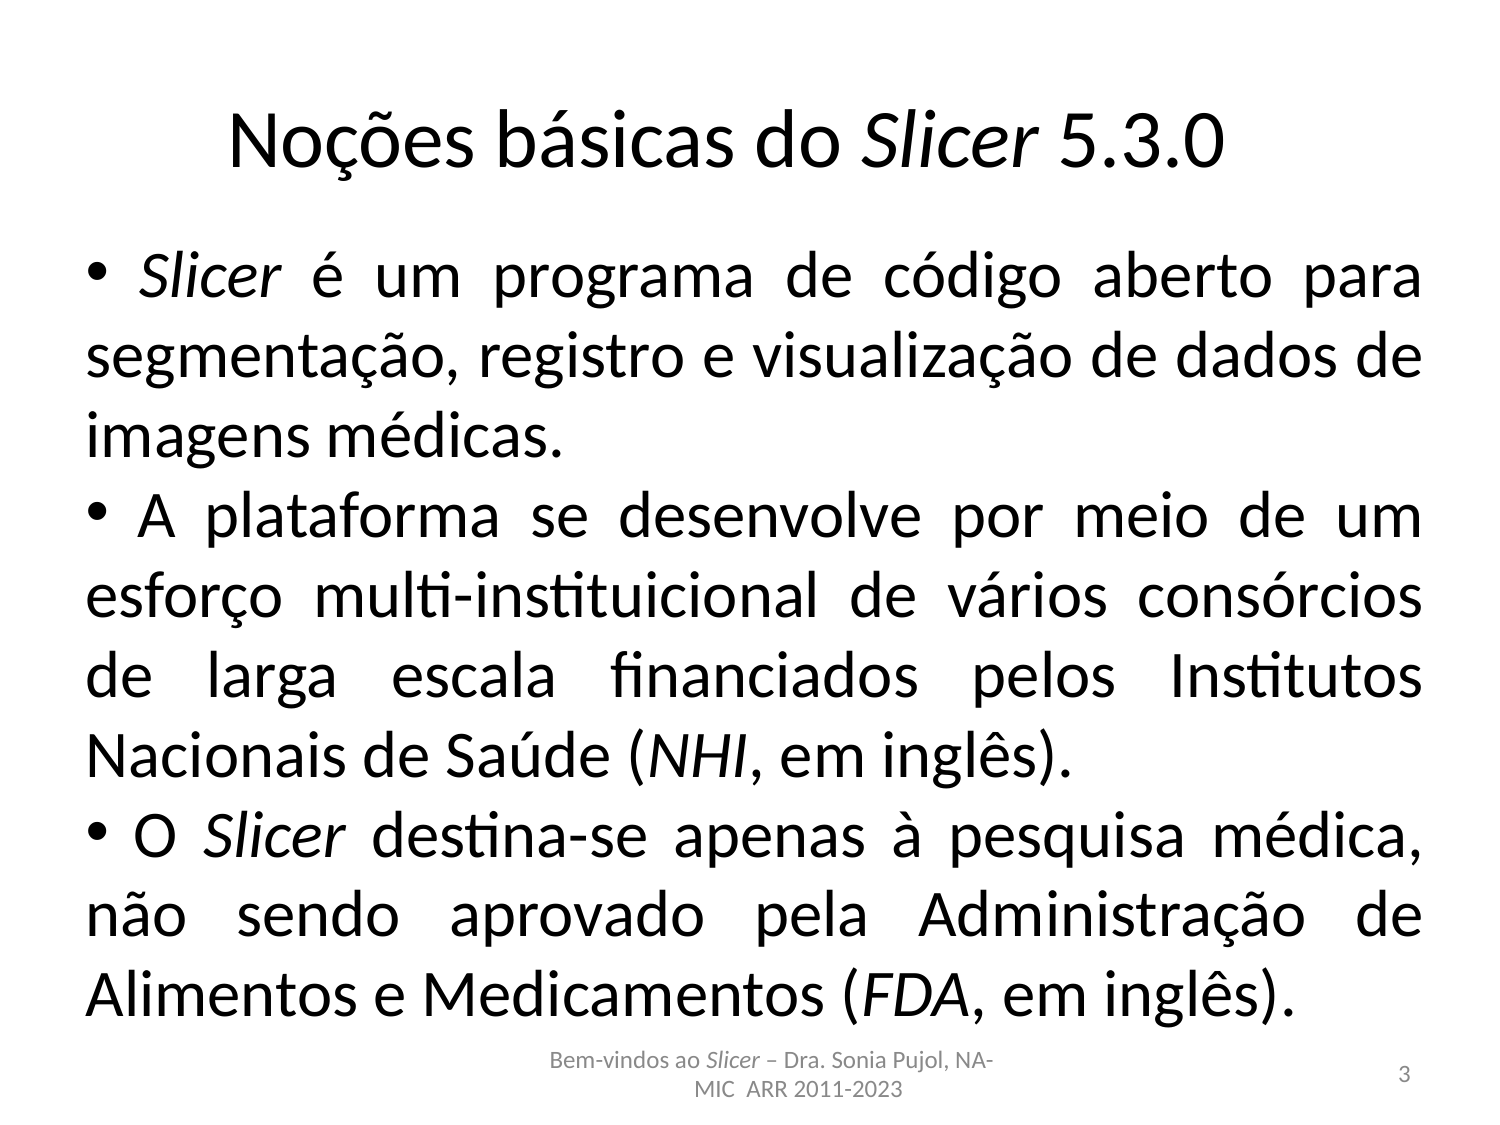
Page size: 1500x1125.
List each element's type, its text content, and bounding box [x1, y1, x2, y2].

text_box Bem-vindos ao Slicer – Dra. Sonia Pujol, NA-MIC ARR 2011-2023 [547, 1041, 997, 1103]
text_box Slicer é um programa de código aberto para segmentação, registro e visualização de dados de imagens médicas. A plataforma se desenvolve por meio de um esforço multi-instituicional de vários consórcios de larga escala financiados pelos Institutos Nacionais de Saúde (NHI, em inglês). O Slicer destina-se apenas à pesquisa médica, não sendo aprovado pela Administração de Alimentos e Medicamentos (FDA, em inglês). [85, 225, 1425, 1031]
title Noções básicas do Slicer 5.3.0 [225, 81, 1363, 225]
text_box 3 [1396, 1055, 1413, 1088]
